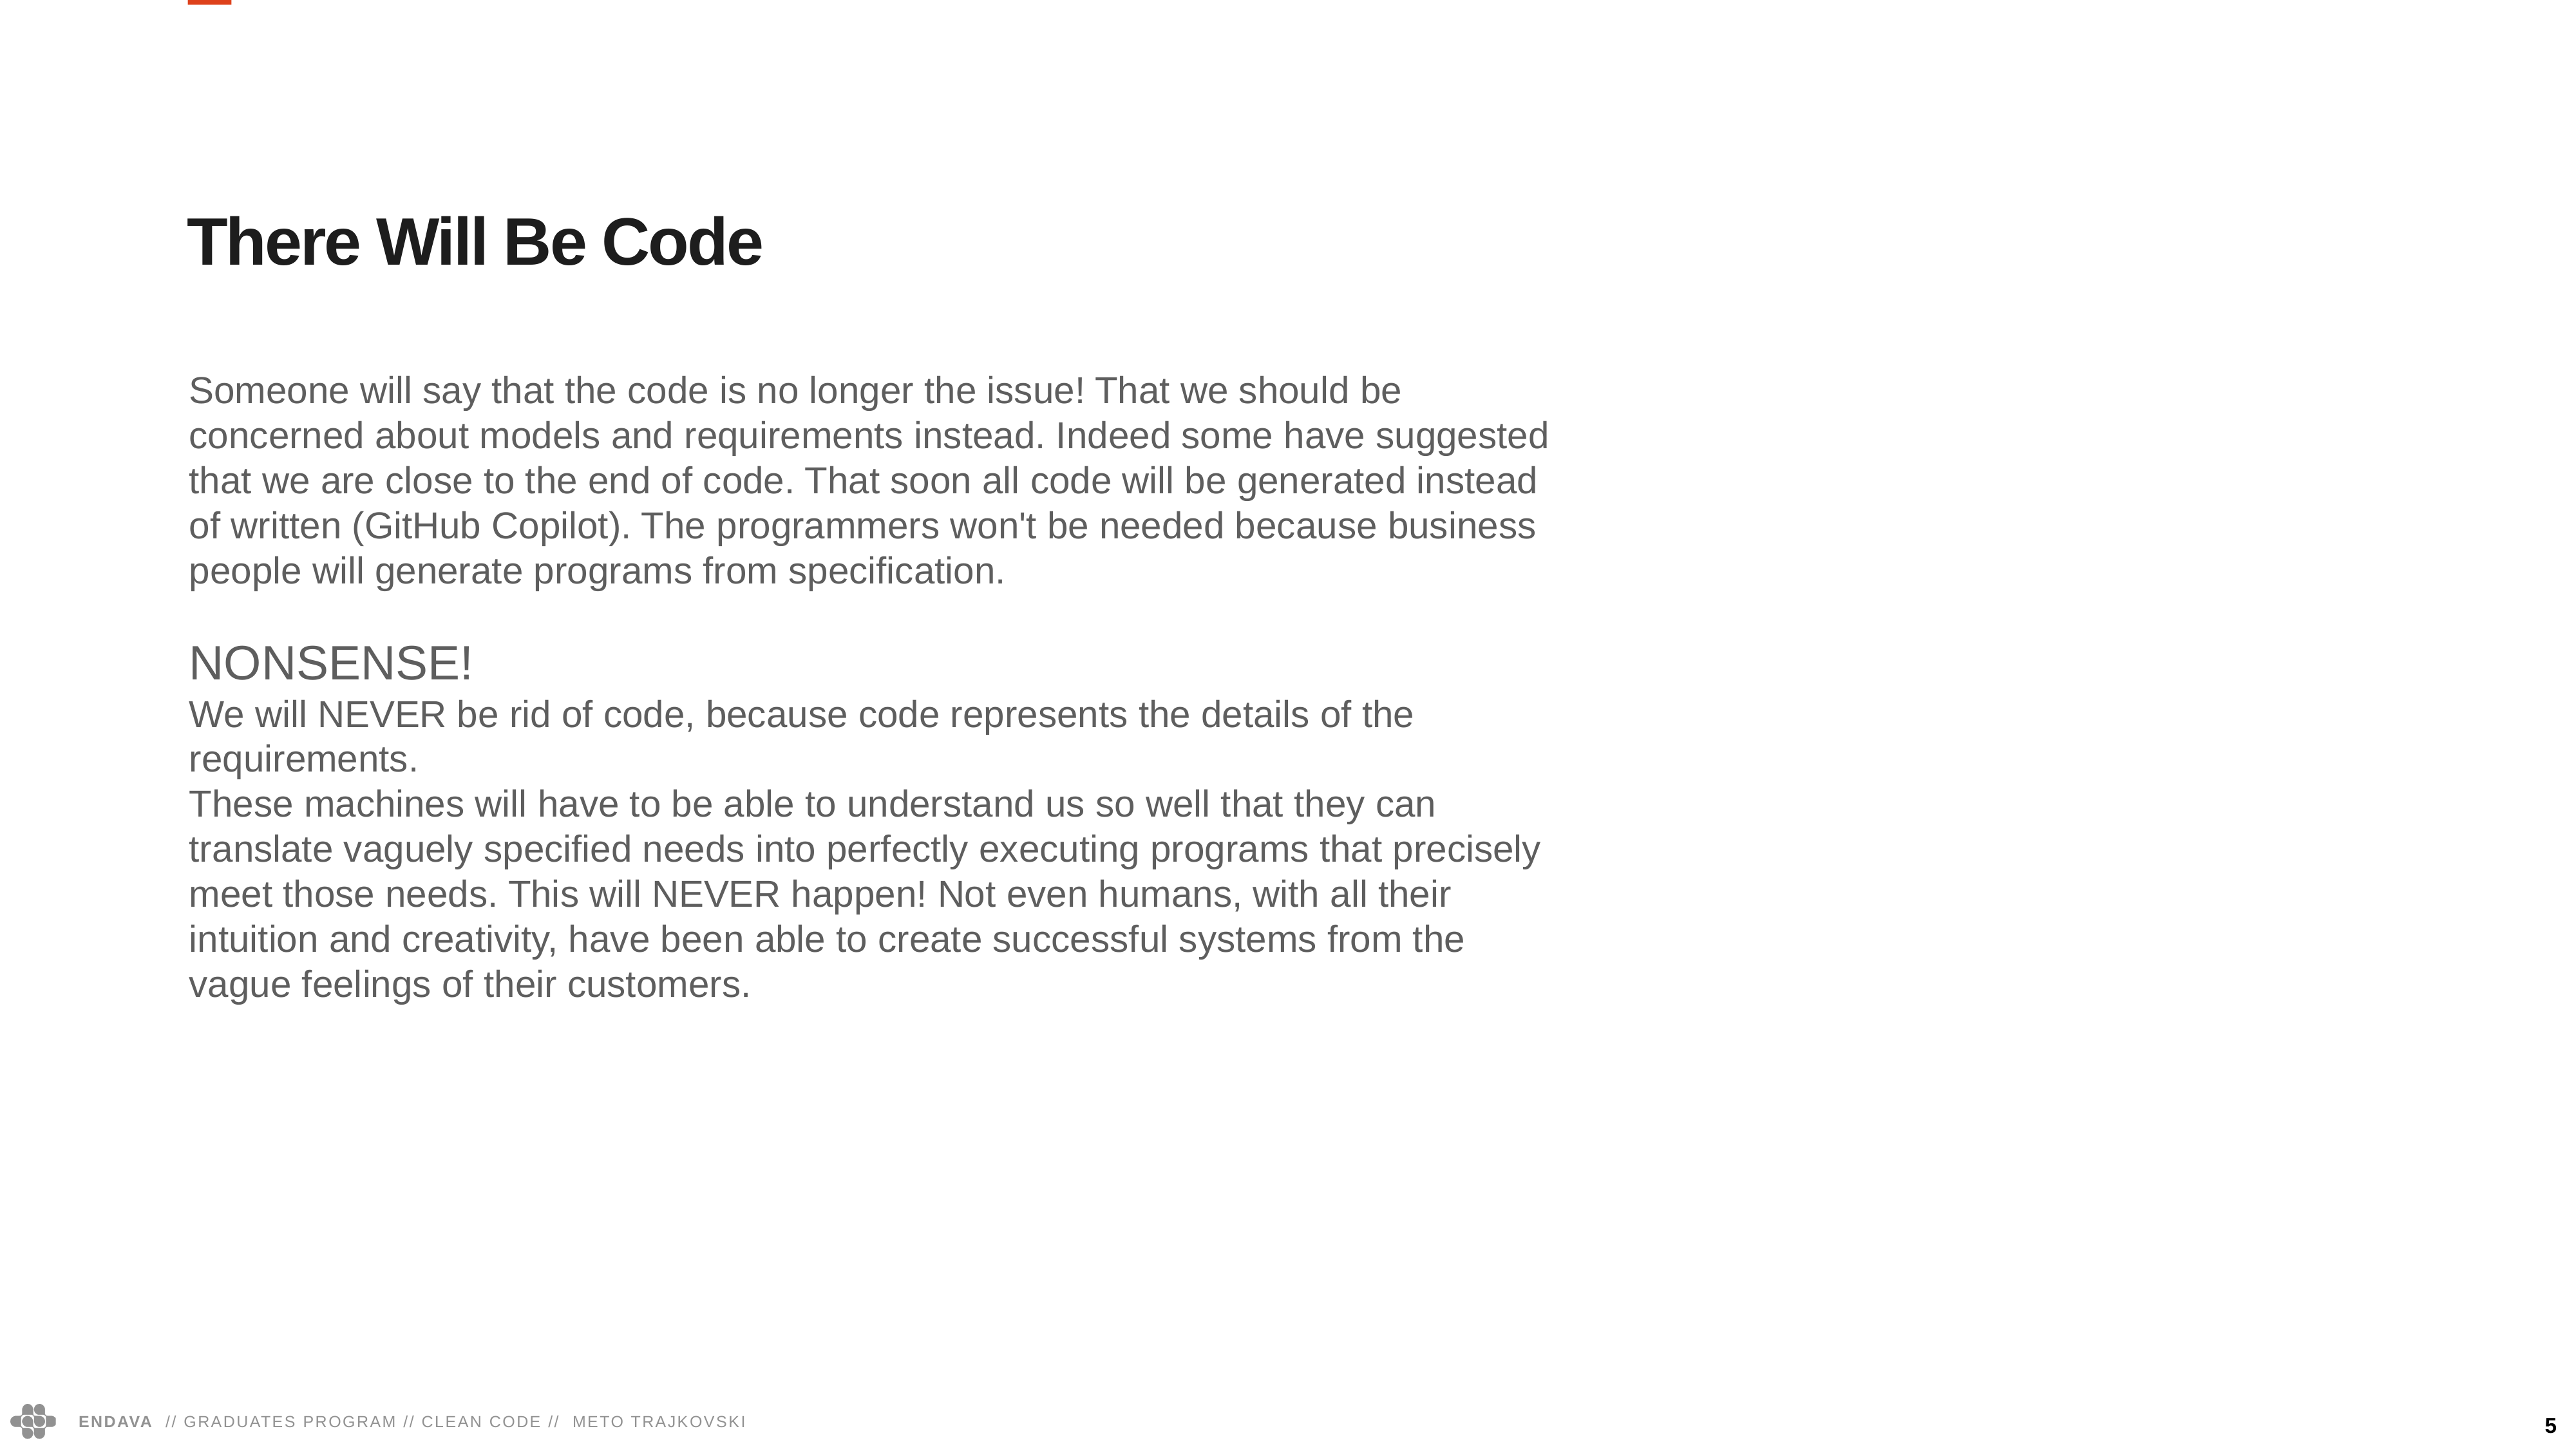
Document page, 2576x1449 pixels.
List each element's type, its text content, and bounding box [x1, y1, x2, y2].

text_box There Will Be Code [181, 208, 1716, 283]
slide_number 5 [2523, 1403, 2565, 1445]
text_box Someone will say that the code is no longer the issue! That we should be concerned about models and requirements instead. Indeed some have suggested that we are close to the end of code. That soon all code will be generated instead of written (GitHub Copilot). The programmers won't be needed because business people will generate programs from specification. NONSENSE! We will NEVER be rid of code, because code represents the details of the requirements. These machines will have to be able to understand us so well that they can translate vaguely specified needs into perfectly executing programs that precisely meet those needs. This will NEVER happen! Not even humans, with all their intuition and creativity, have been able to create successful systems from the vague feelings of their customers. [182, 358, 1585, 1013]
